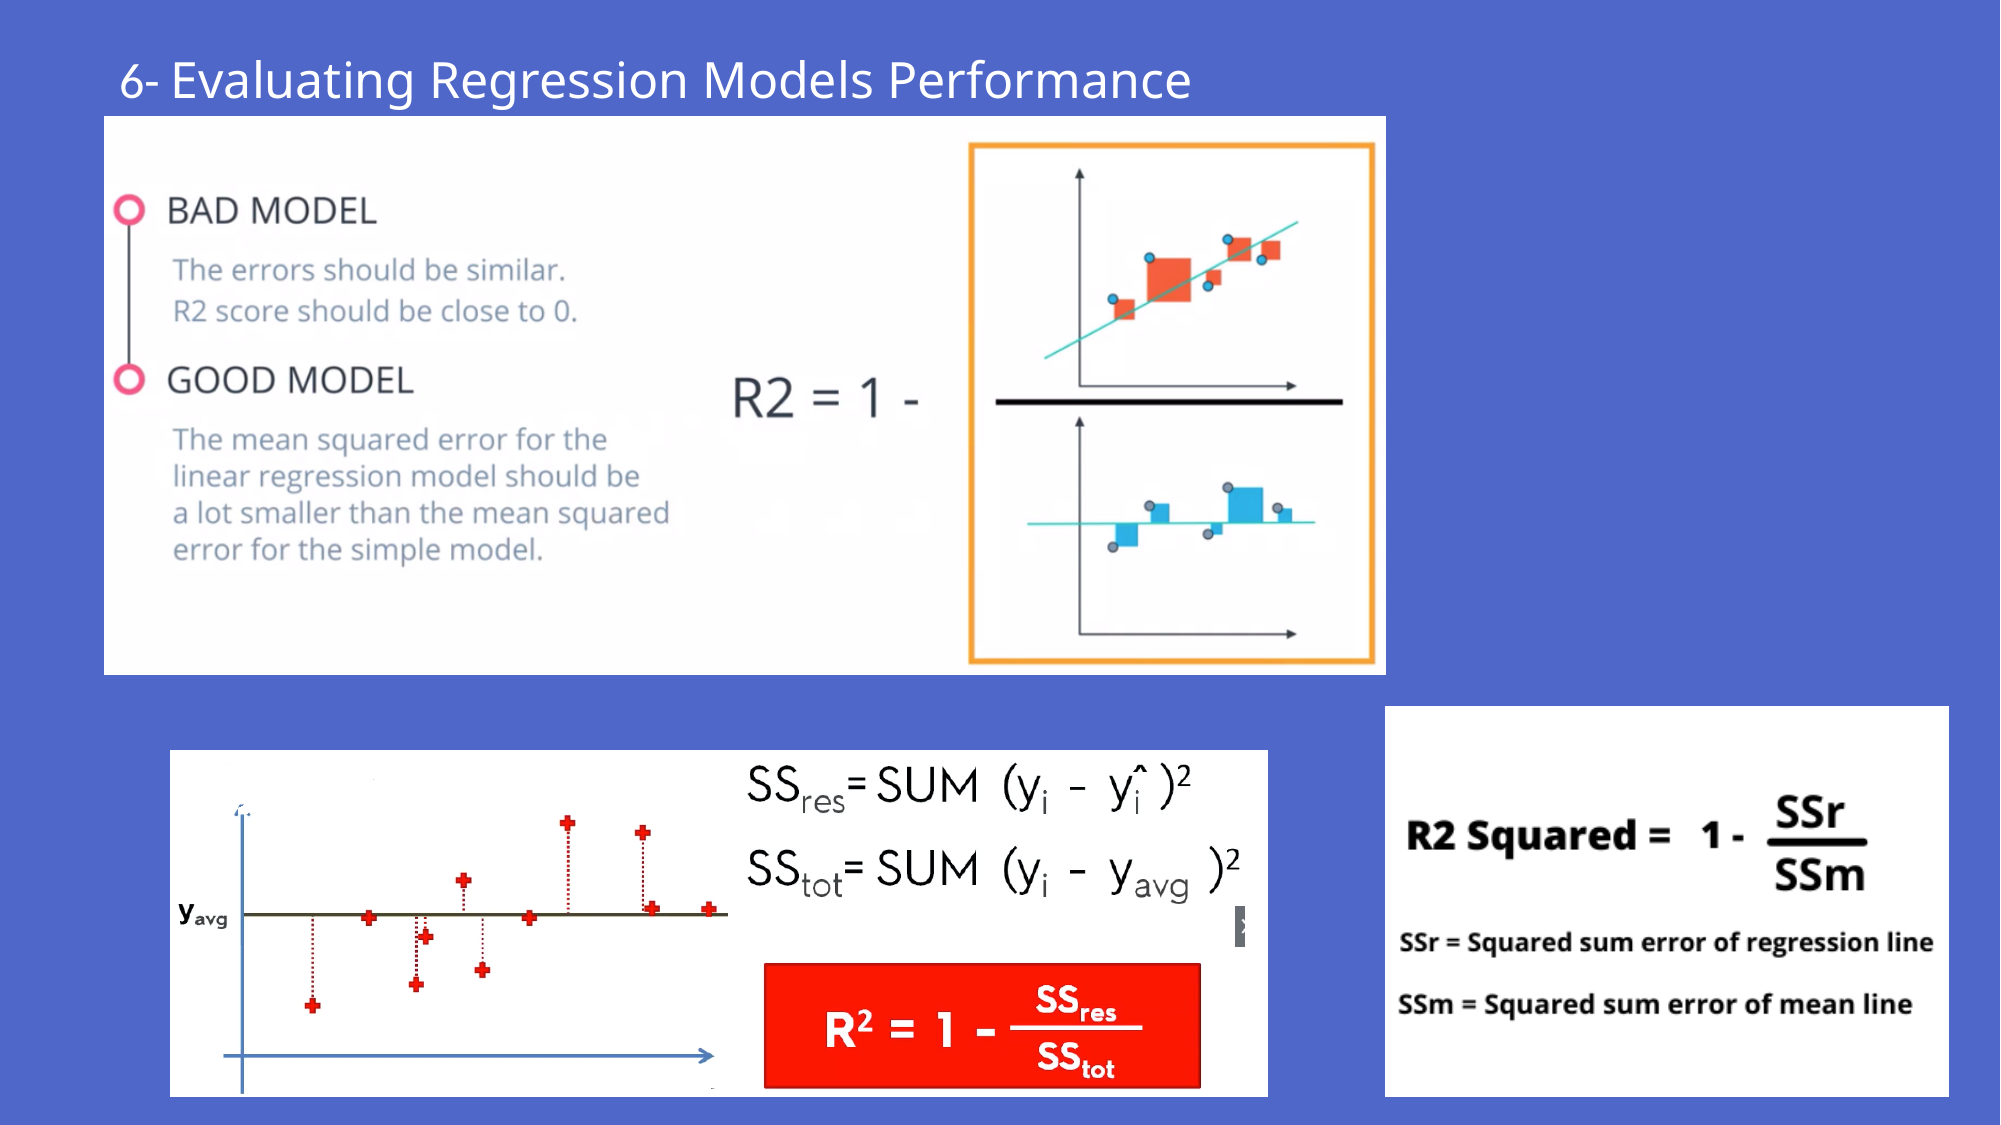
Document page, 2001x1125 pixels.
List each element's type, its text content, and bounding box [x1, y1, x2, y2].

picture [104, 116, 1386, 675]
picture [169, 750, 1268, 1097]
picture [1385, 706, 1949, 1097]
text_box 6- Evaluating Regression Models Performance (R2) [104, 40, 1299, 116]
